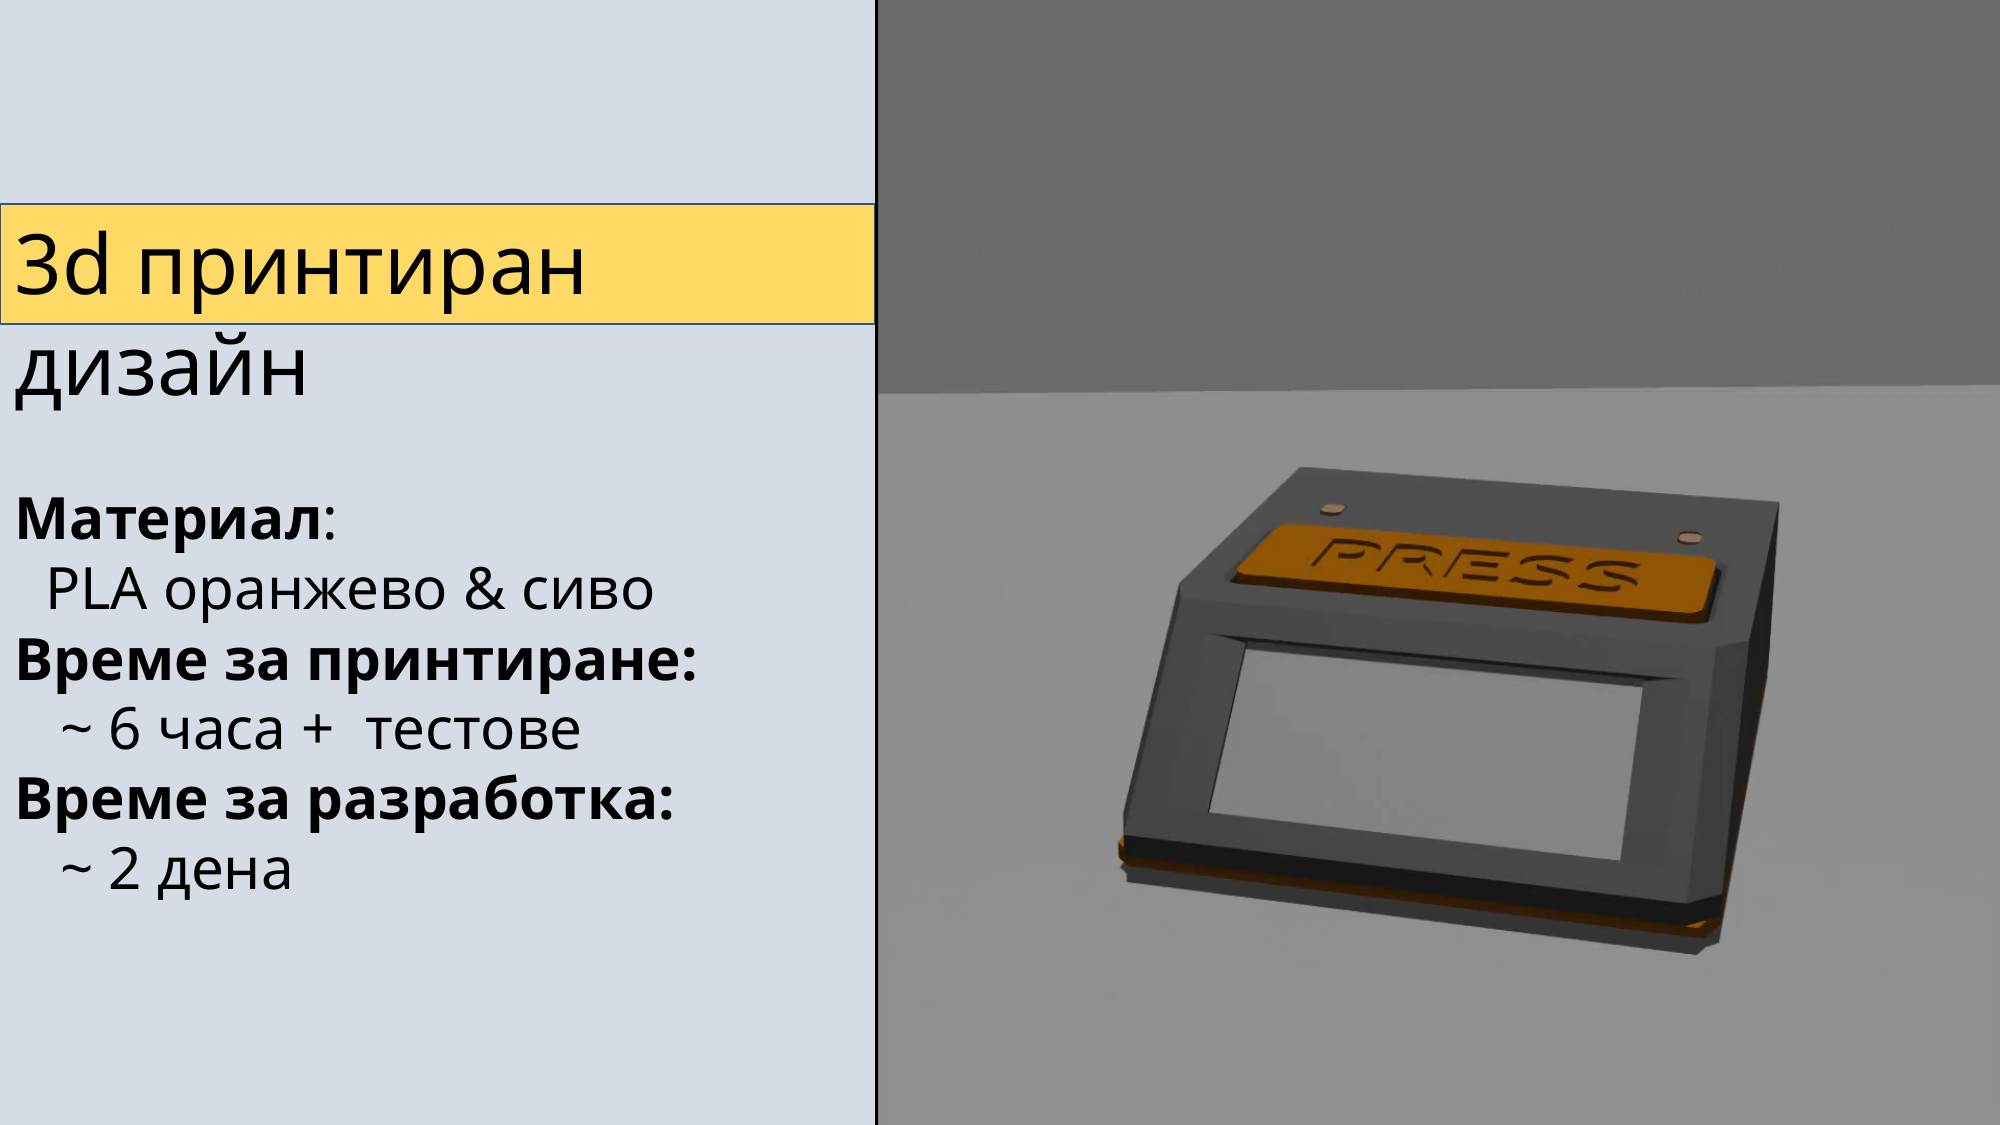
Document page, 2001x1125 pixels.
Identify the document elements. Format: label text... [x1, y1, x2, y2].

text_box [874, 0, 2000, 1125]
text_box 3d принтиран дизайн Материал: PLA оранжево & сиво Време за принтиране: ~ 6 часа + тестове Време за разработка: ~ 2 дена [0, 204, 874, 909]
